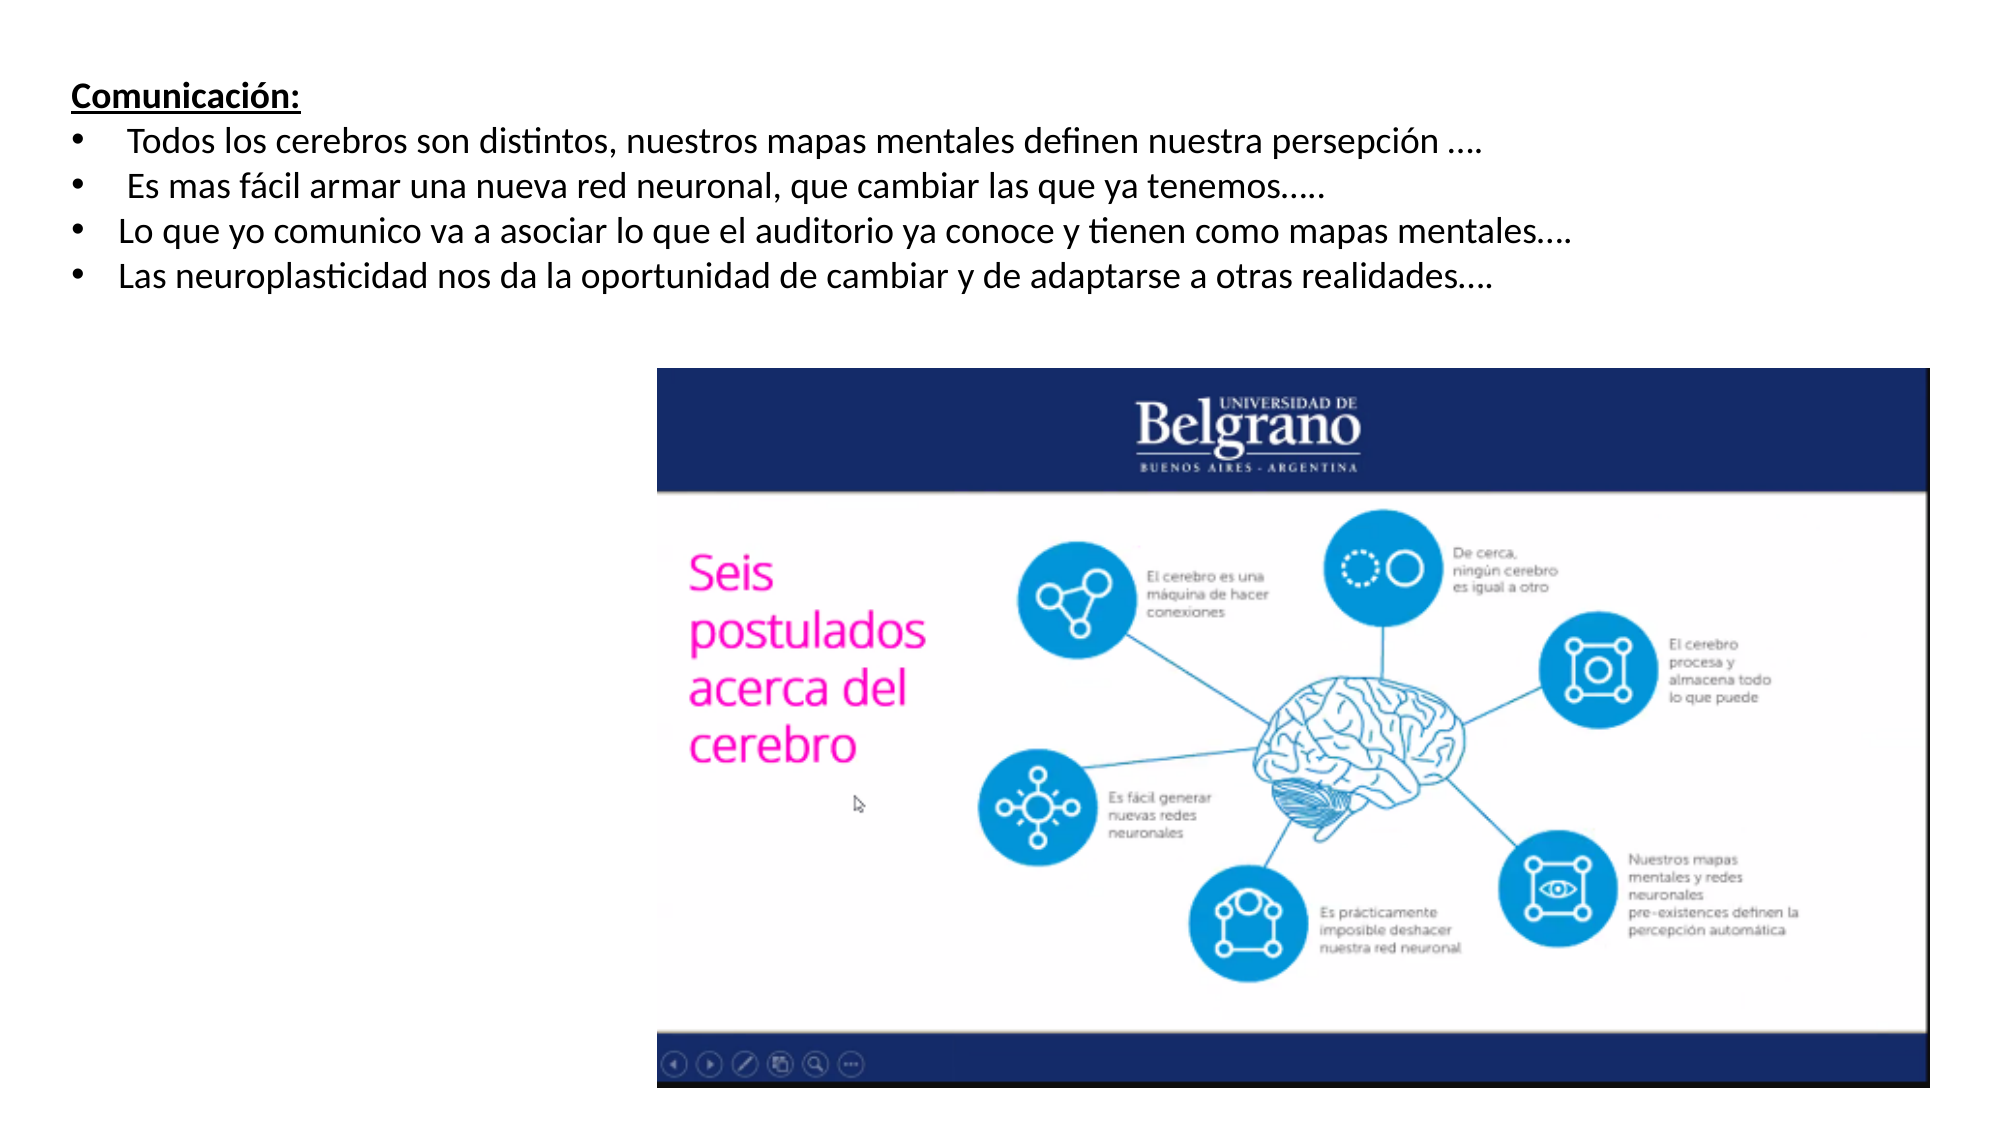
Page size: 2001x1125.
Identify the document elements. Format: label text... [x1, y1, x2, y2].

picture [657, 368, 1930, 1088]
text_box Comunicación: Todos los cerebros son distintos, nuestros mapas mentales definen nuestra persepción …. Es mas fácil armar una nueva red neuronal, que cambiar las que ya tenemos….. Lo que yo comunico va a asociar lo que el auditorio ya conoce y tienen como mapas mentales…. Las neuroplasticidad nos da la oportunidad de cambiar y de adaptarse a otras realidades…. [56, 63, 1735, 349]
